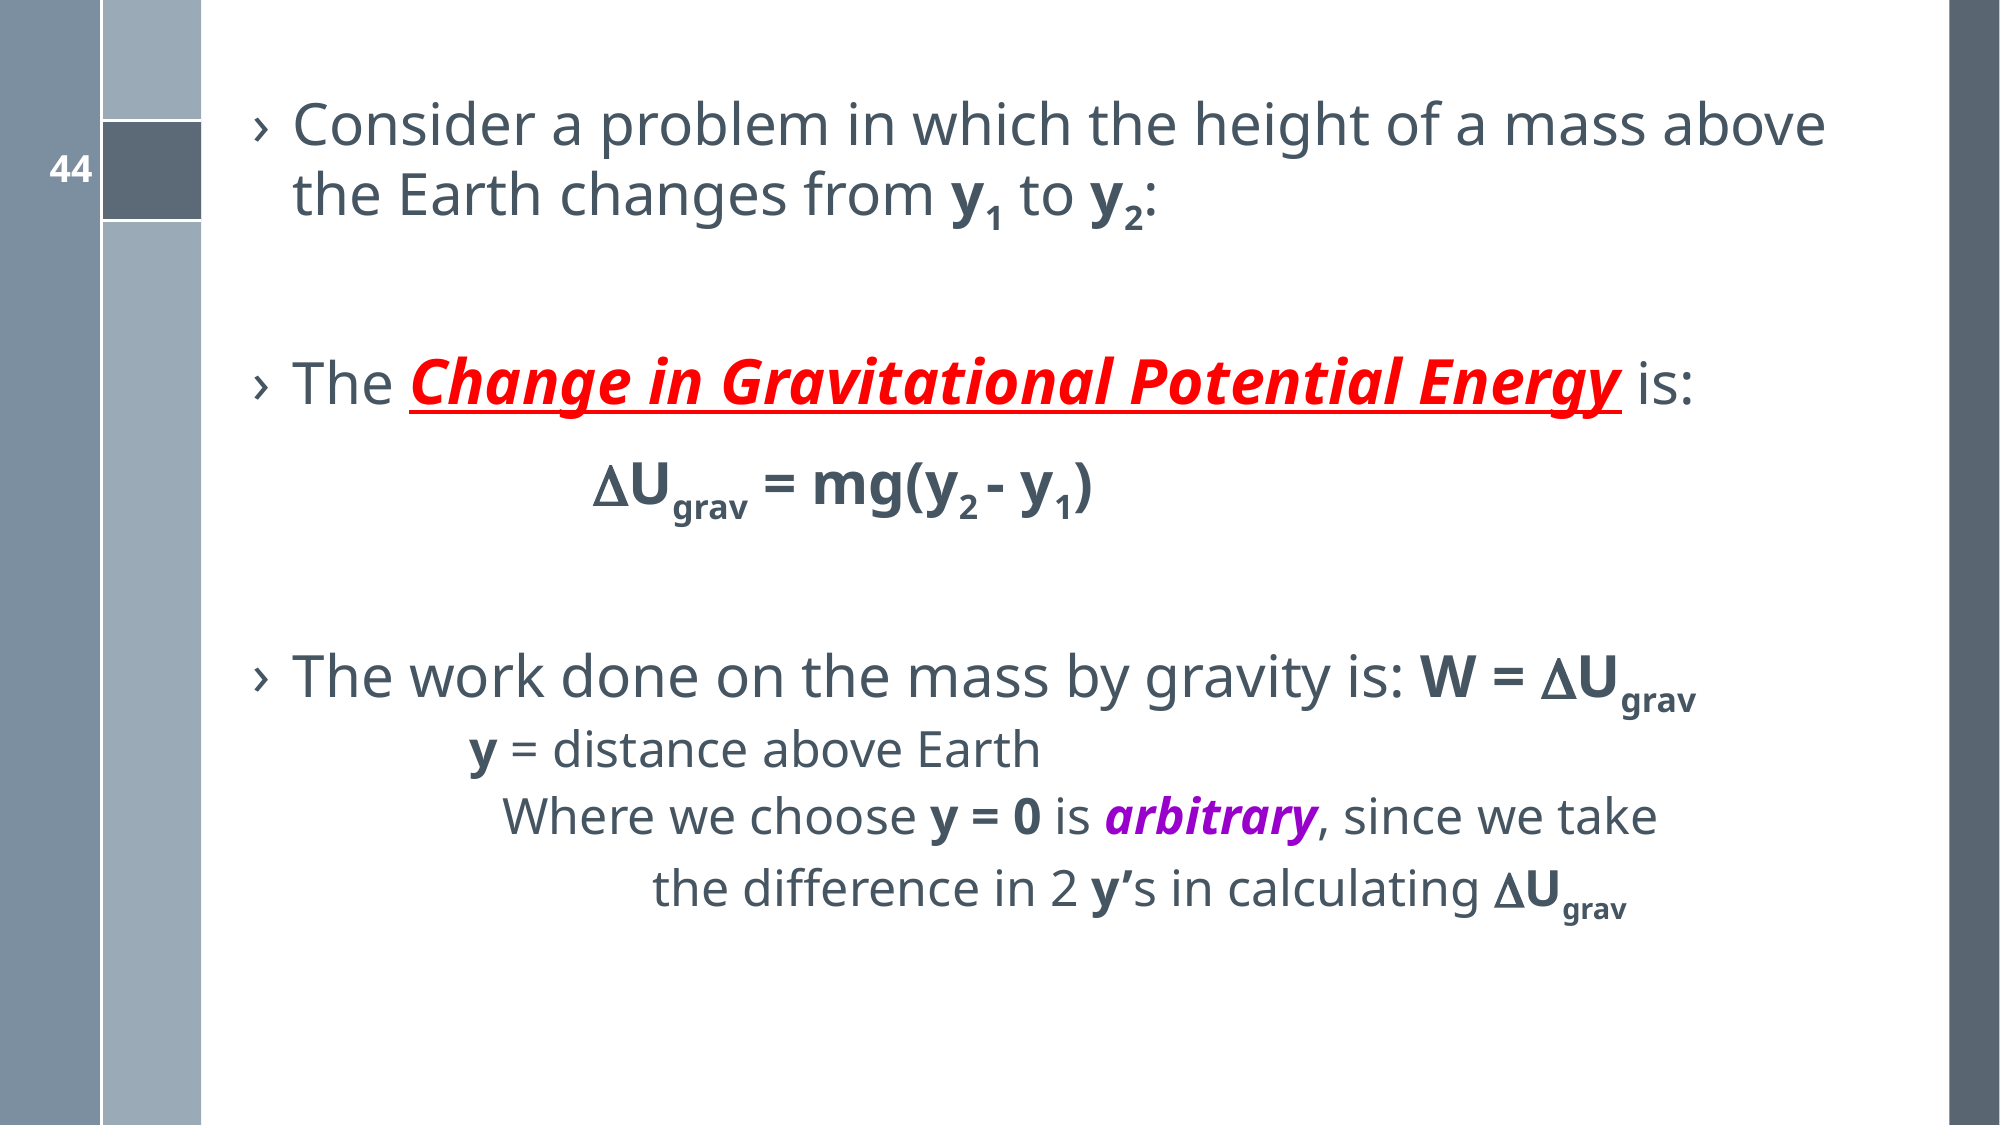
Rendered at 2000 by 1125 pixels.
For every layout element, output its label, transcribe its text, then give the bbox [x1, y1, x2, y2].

list Consider a problem in which the height of a mass above the Earth changes from y1 to y2: The Change in Gravitational Potential Energy is: Ugrav = mg(y2 - y1) The work done on the mass by gravity is: W = Ugrav y = distance above Earth Where we choose y = 0 is arbitrary, since we take the difference in 2 y’s in calculating Ugrav [237, 87, 1900, 922]
